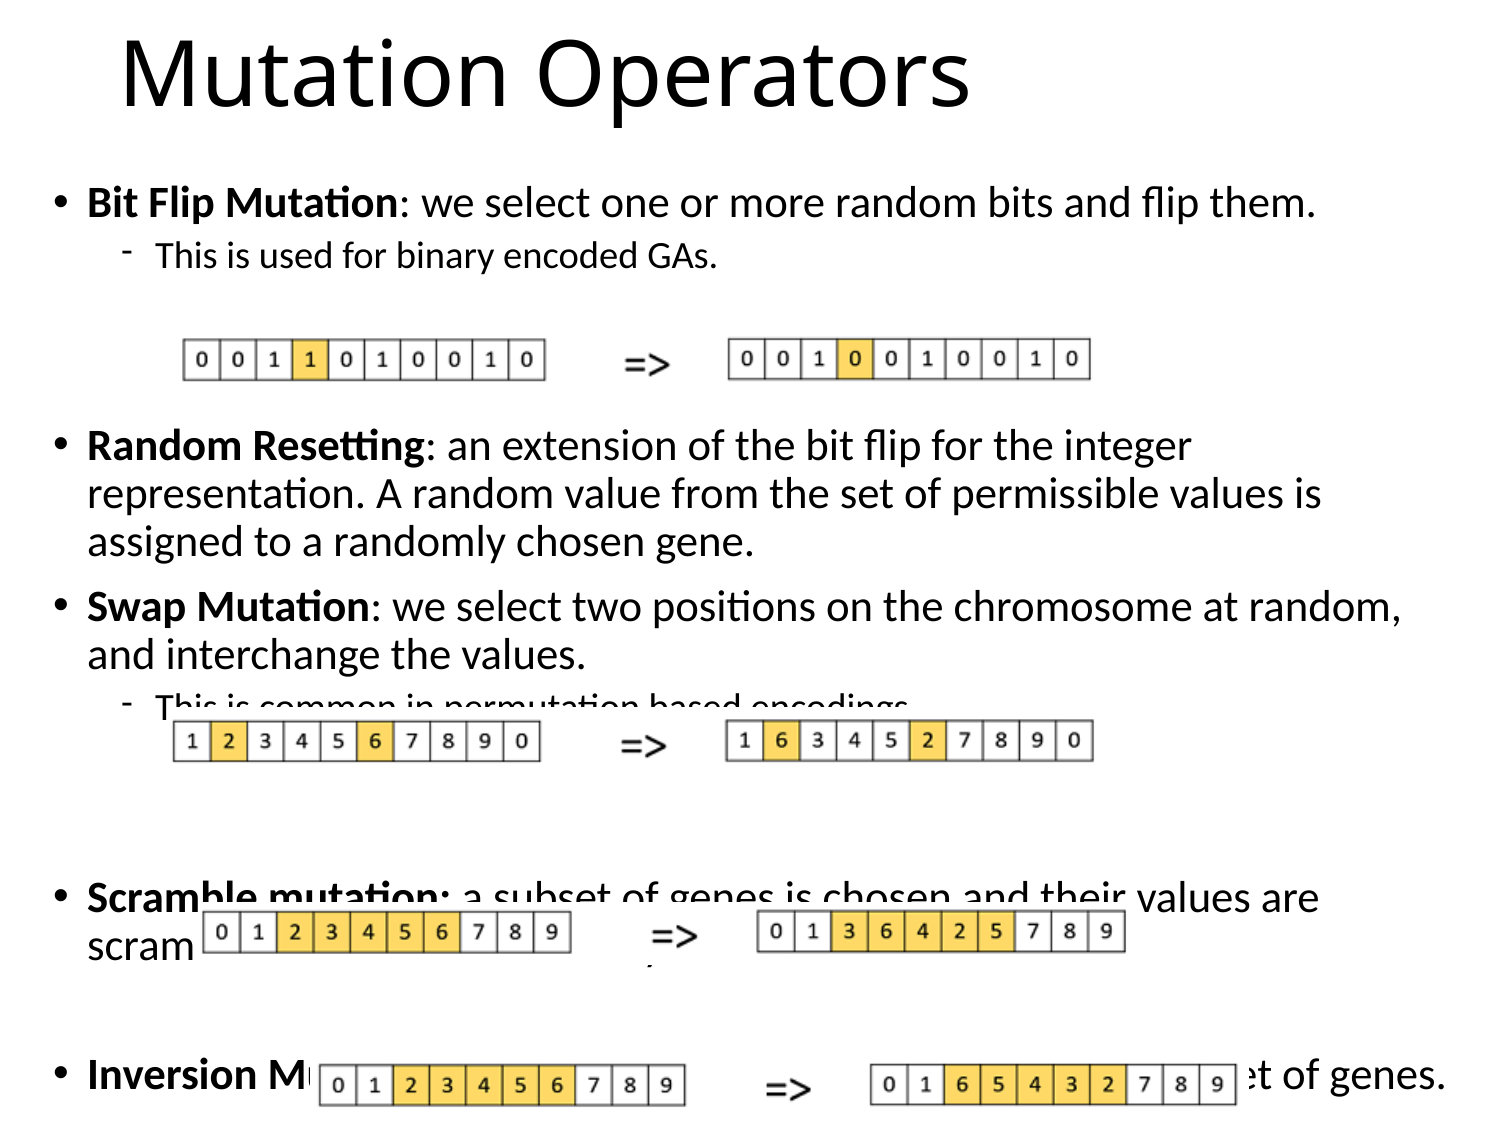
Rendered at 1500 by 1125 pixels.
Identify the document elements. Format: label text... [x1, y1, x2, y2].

picture [310, 1053, 1249, 1115]
picture [167, 326, 1105, 394]
list Bit Flip Mutation: we select one or more random bits and flip them. This is used for binary encoded GAs. Random Resetting: an extension of the bit flip for the integer representation. A random value from the set of permissible values is assigned to a randomly chosen gene. Swap Mutation: we select two positions on the chromosome at random, and interchange the values. This is common in permutation based encodings. Scramble mutation: a subset of genes is chosen and their values are scrambled or shuffled randomly. Inversion Mutation: we merely invert the entire string in a subset of genes. [38, 171, 1469, 1125]
picture [167, 707, 1105, 778]
title Mutation Operators [103, 13, 1397, 141]
picture [198, 902, 1137, 965]
